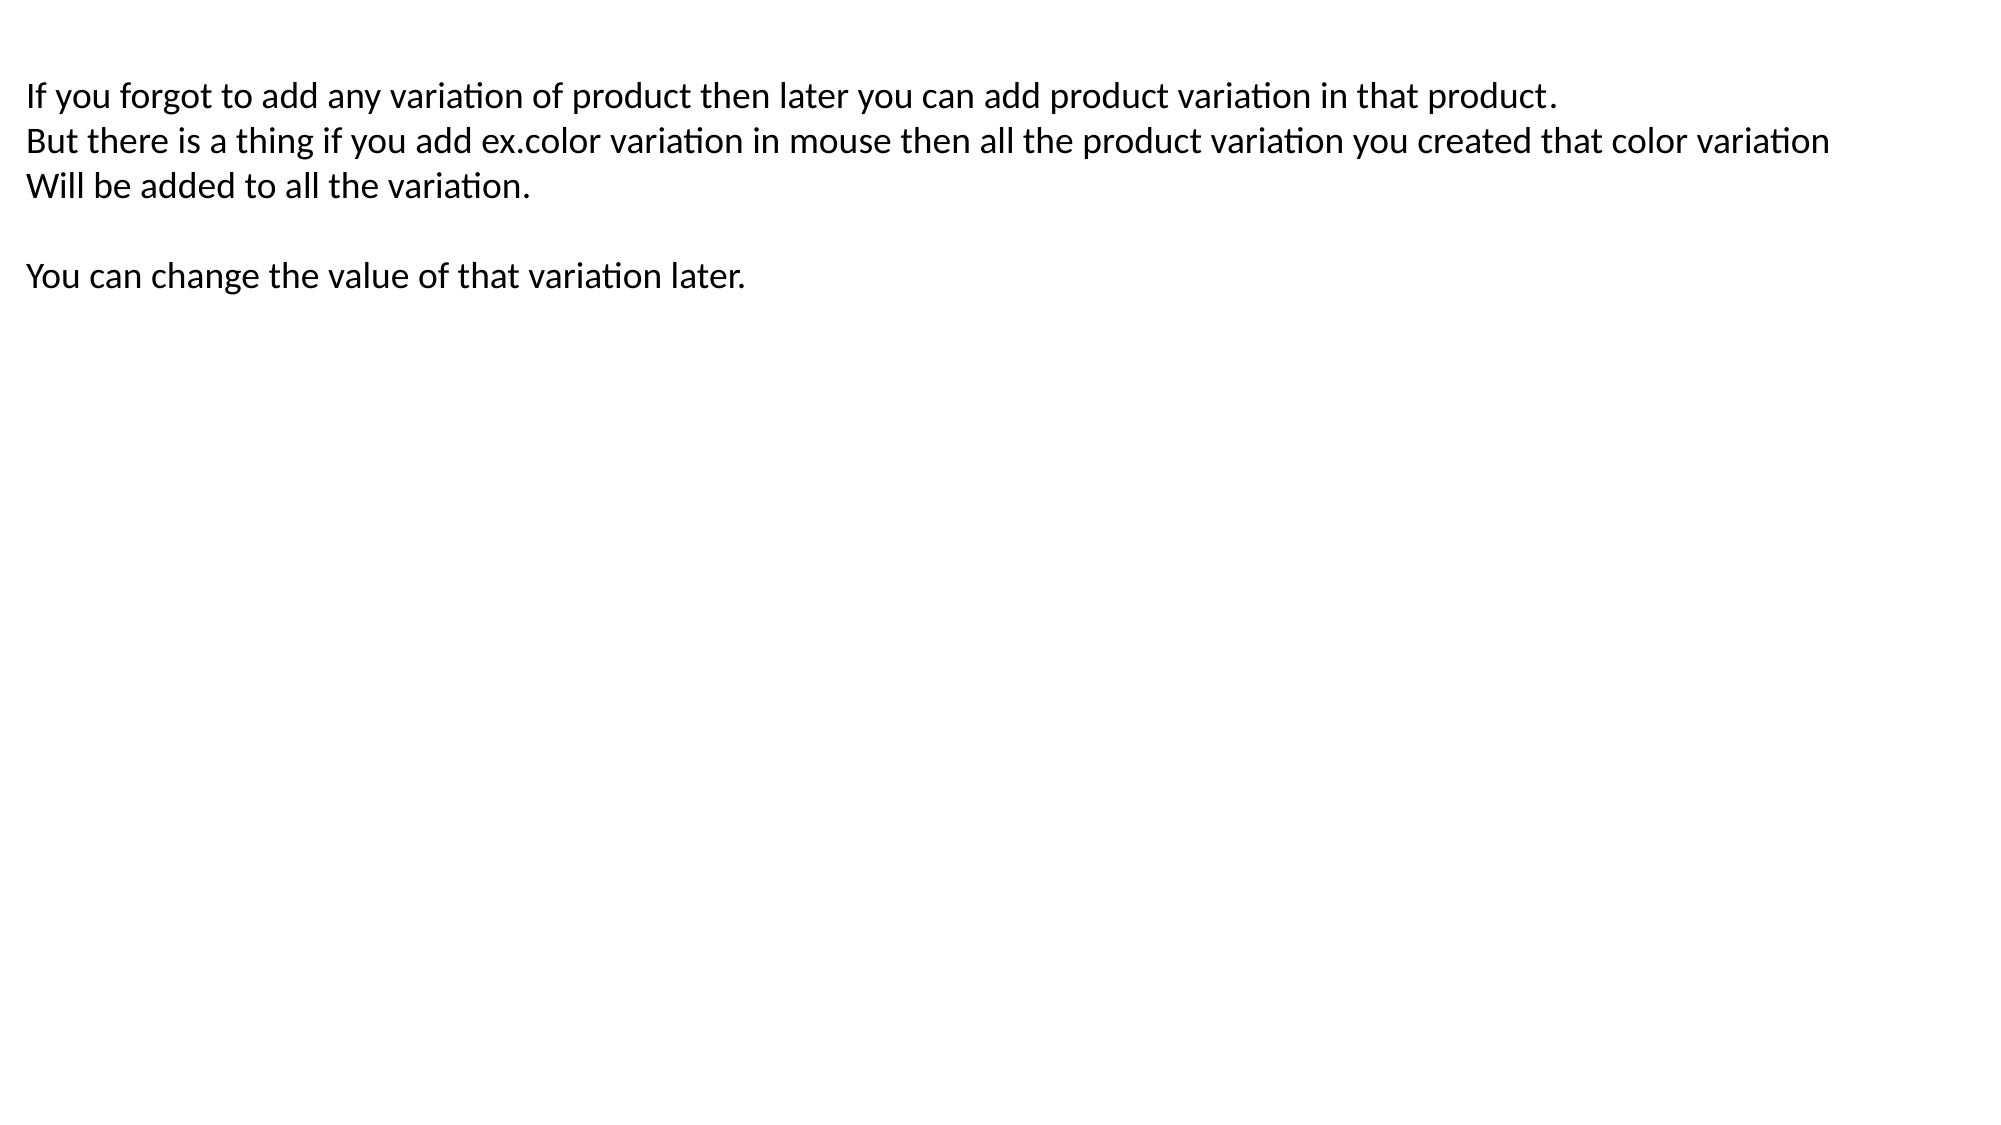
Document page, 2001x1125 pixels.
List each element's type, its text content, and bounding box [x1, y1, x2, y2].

text_box If you forgot to add any variation of product then later you can add product variation in that product. But there is a thing if you add ex.color variation in mouse then all the product variation you created that color variation Will be added to all the variation. You can change the value of that variation later. [11, 63, 1856, 303]
